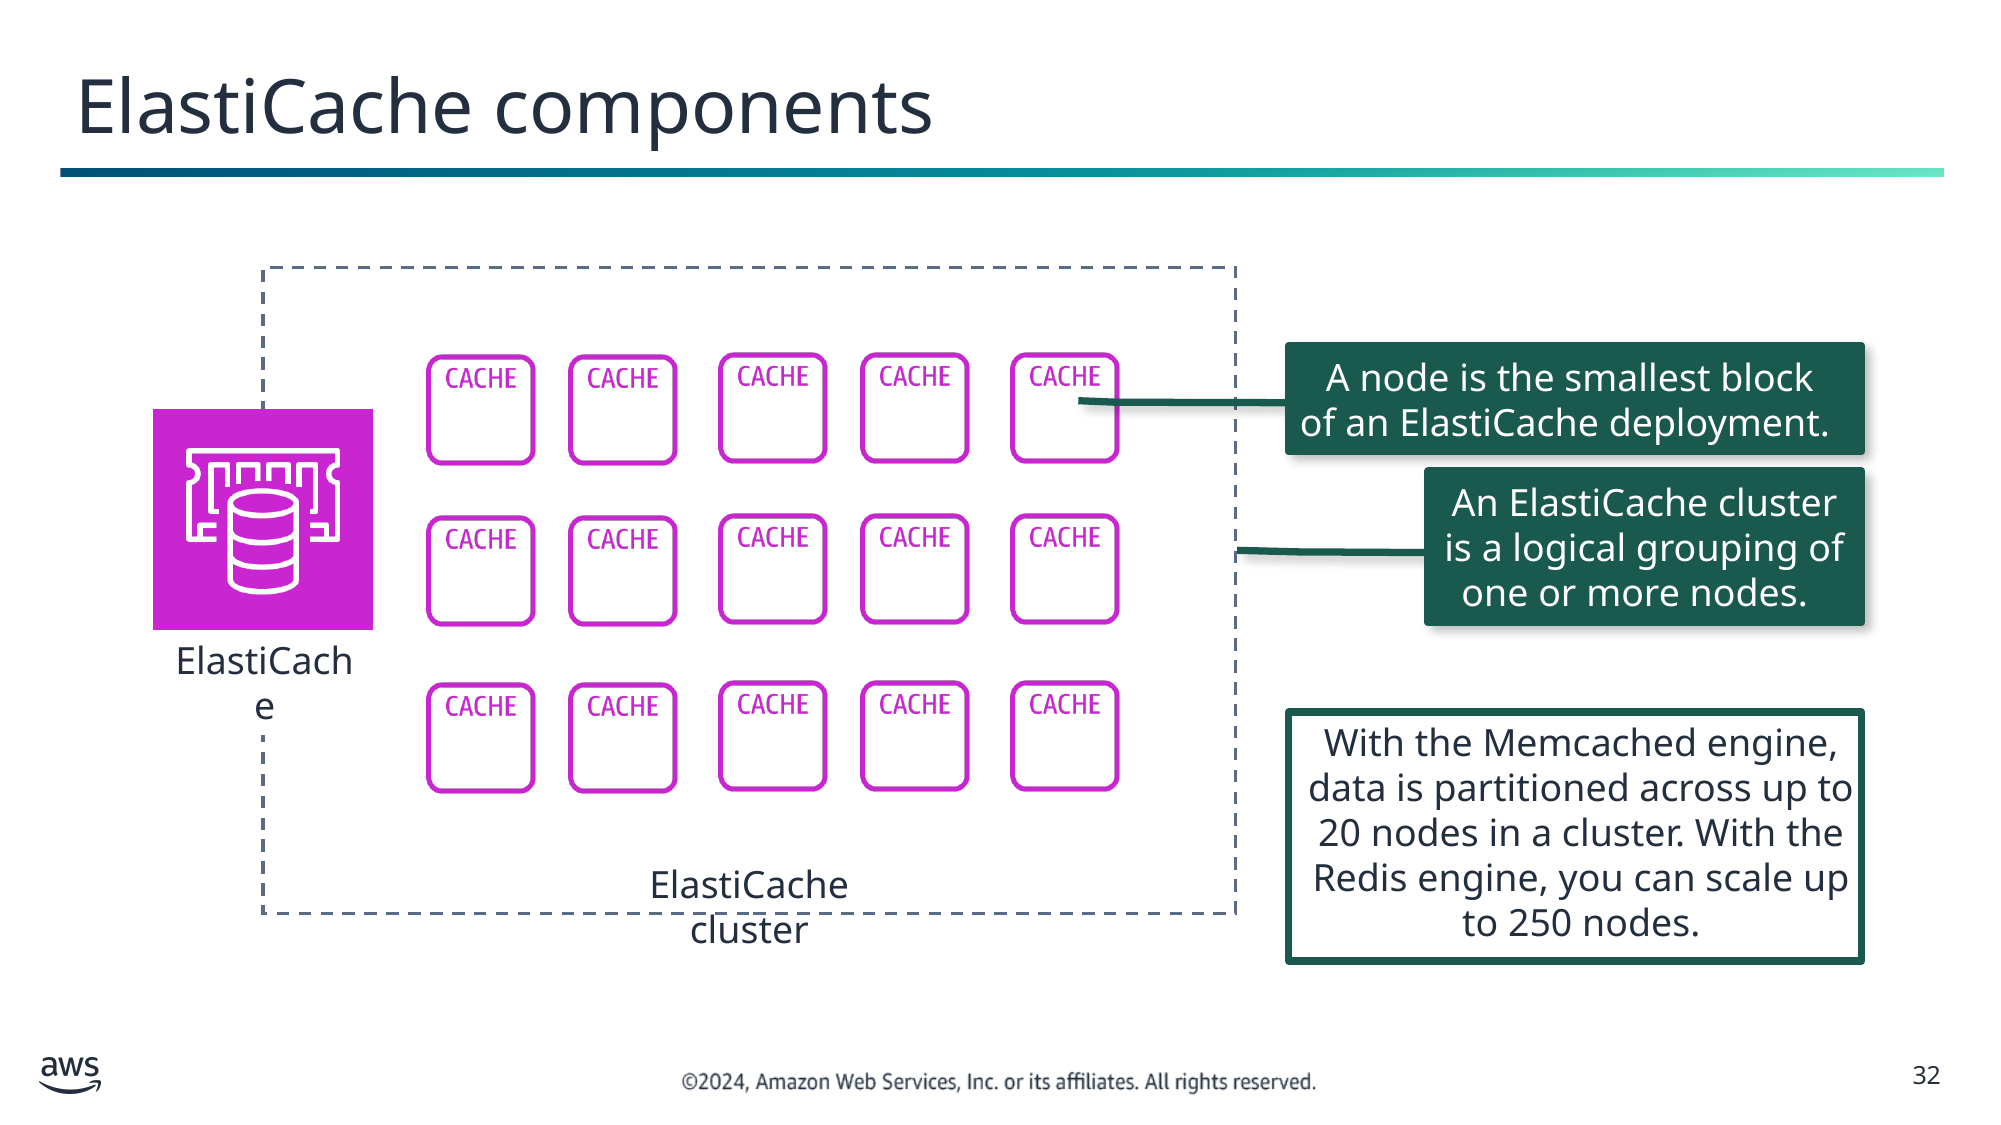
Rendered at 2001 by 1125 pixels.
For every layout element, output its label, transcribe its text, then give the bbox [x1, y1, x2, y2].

picture [621, 1061, 1378, 1105]
picture [39, 1057, 101, 1094]
picture [682, 168, 1944, 177]
slide_number ‹#› [1861, 1057, 1941, 1095]
text_box An ElastiCache cluster is a logical grouping of one or more nodes. [1241, 471, 1862, 623]
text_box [1288, 711, 1873, 962]
text_box A node is the smallest block of an ElastiCache deployment. [1241, 345, 1862, 452]
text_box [151, 267, 1236, 915]
title ElastiCache components [60, 49, 1941, 170]
